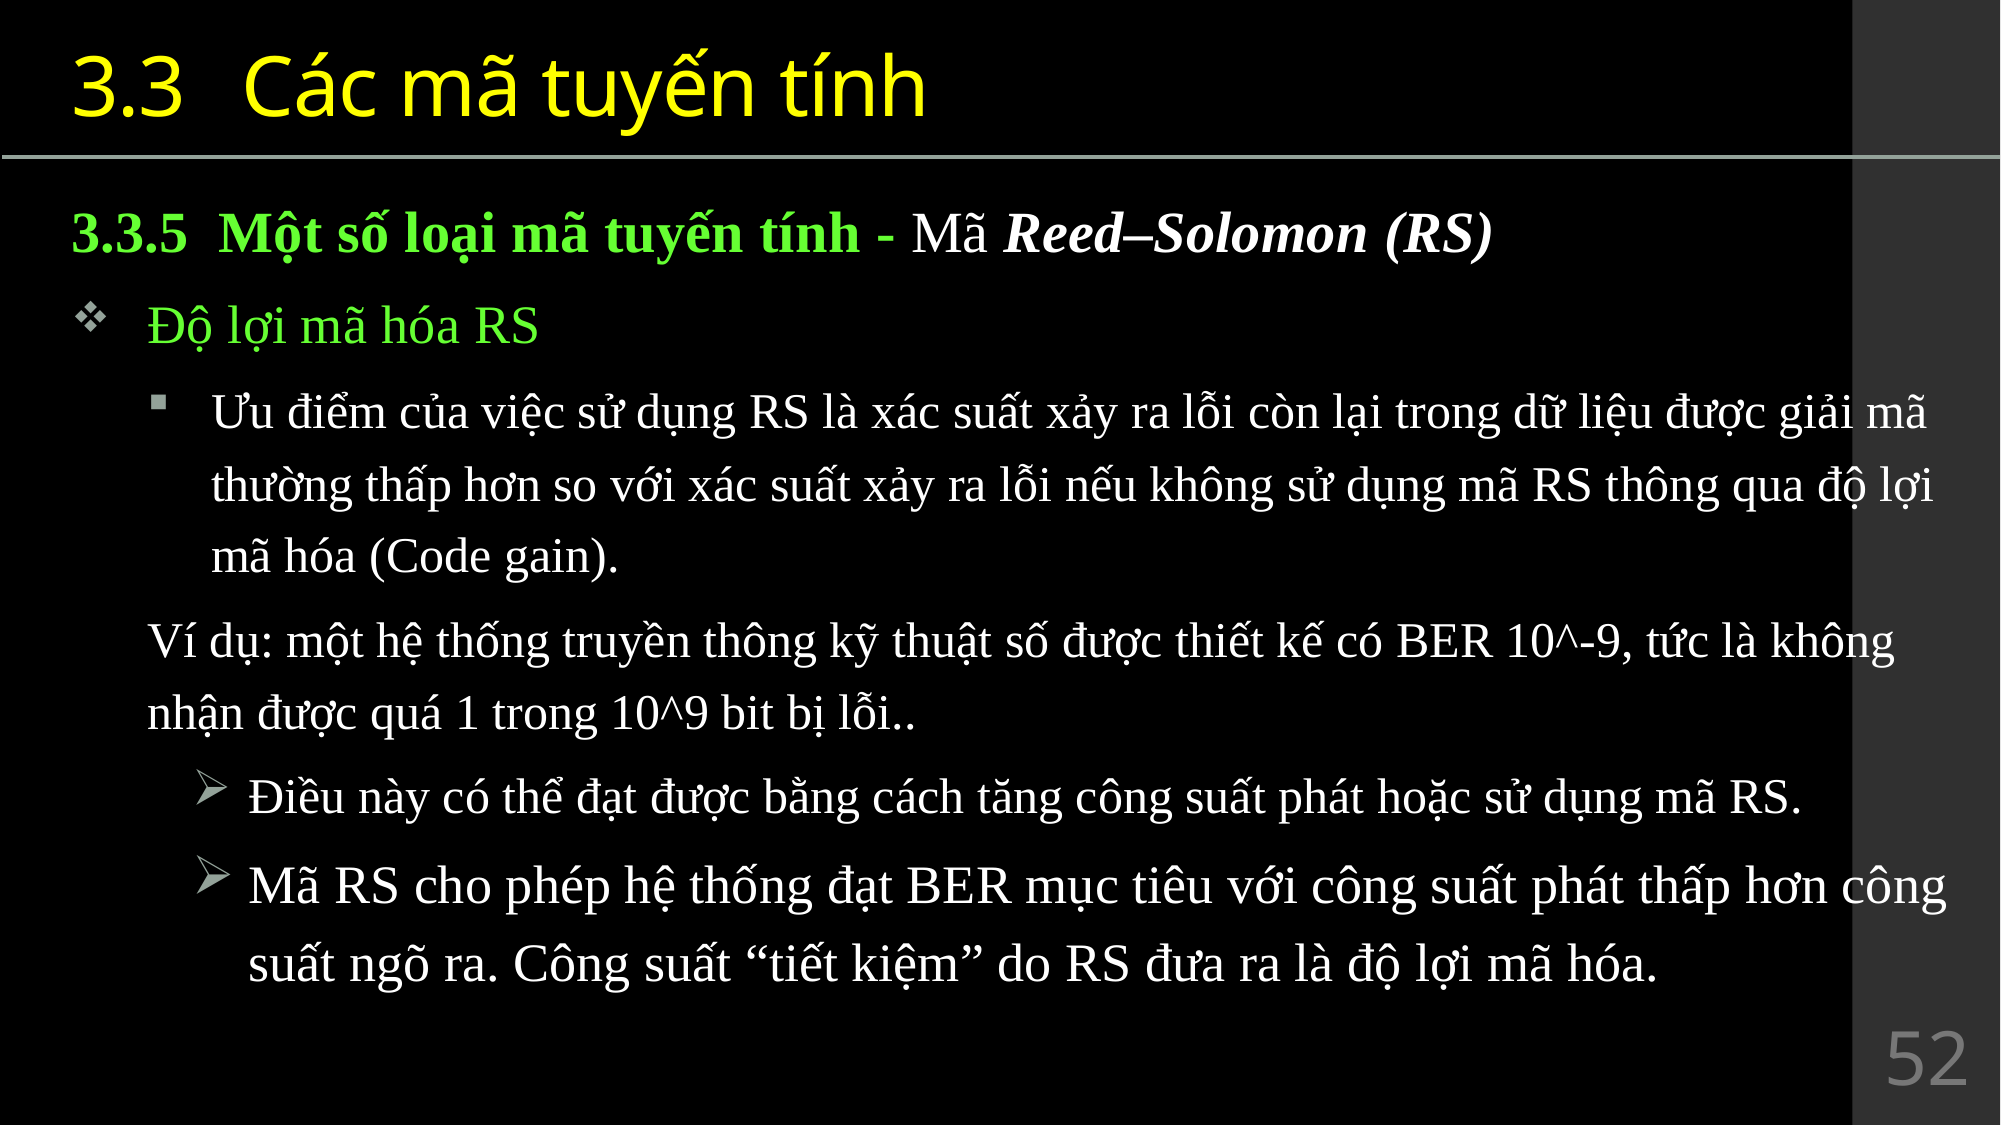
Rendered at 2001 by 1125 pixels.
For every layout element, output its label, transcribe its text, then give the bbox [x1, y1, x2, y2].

slide_number 52 [1852, 1012, 2000, 1110]
list 3.3.5 Một số loại mã tuyến tính - Mã Reed–Solomon (RS) Độ lợi mã hóa RS Ưu điểm của việc sử dụng RS là xác suất xảy ra lỗi còn lại trong dữ liệu được giải mã thường thấp hơn so với xác suất xảy ra lỗi nếu không sử dụng mã RS thông qua độ lợi mã hóa (Code gain). Ví dụ: một hệ thống truyền thông kỹ thuật số được thiết kế có BER 10^-9, tức là không nhận được quá 1 trong 10^9 bit bị lỗi.. Điều này có thể đạt được bằng cách tăng công suất phát hoặc sử dụng mã RS. Mã RS cho phép hệ thống đạt BER mục tiêu với công suất phát thấp hơn công suất ngõ ra. Công suất “tiết kiệm” do RS đưa ra là độ lợi mã hóa. [56, 172, 1973, 1074]
text_box 3.3 Các mã tuyến tính [56, 0, 1829, 142]
